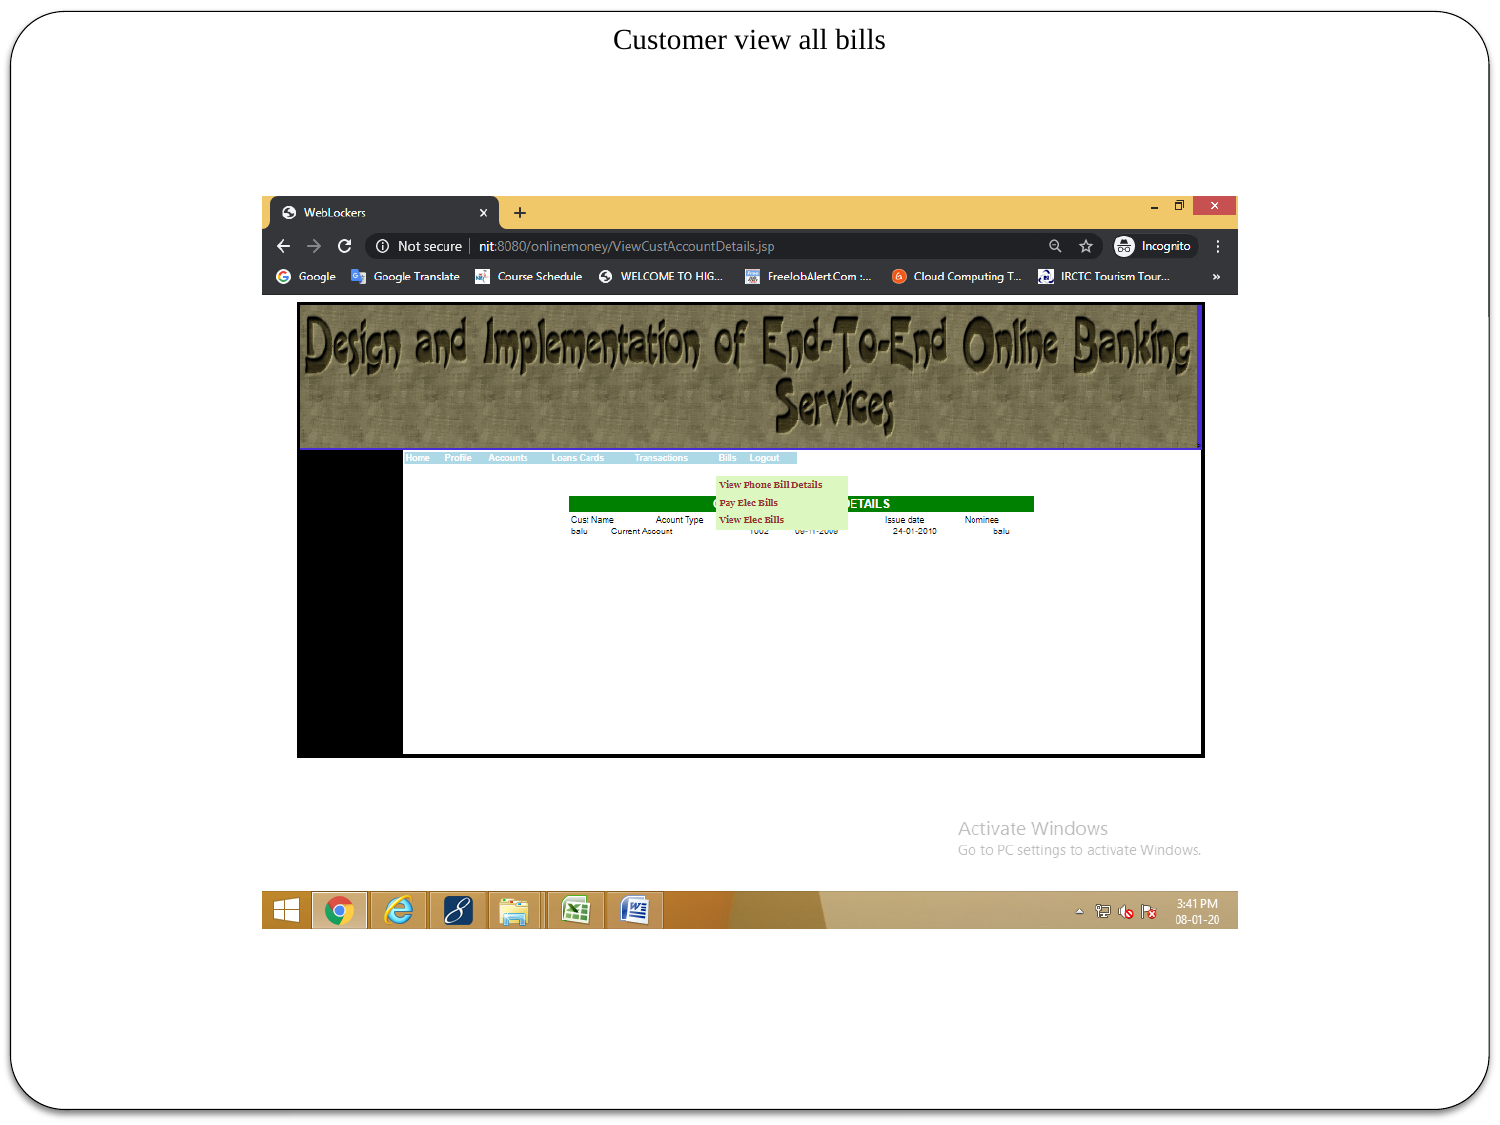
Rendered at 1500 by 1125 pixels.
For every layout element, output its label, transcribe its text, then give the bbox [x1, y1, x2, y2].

picture [262, 196, 1238, 929]
text_box Customer view all bills [598, 12, 902, 63]
